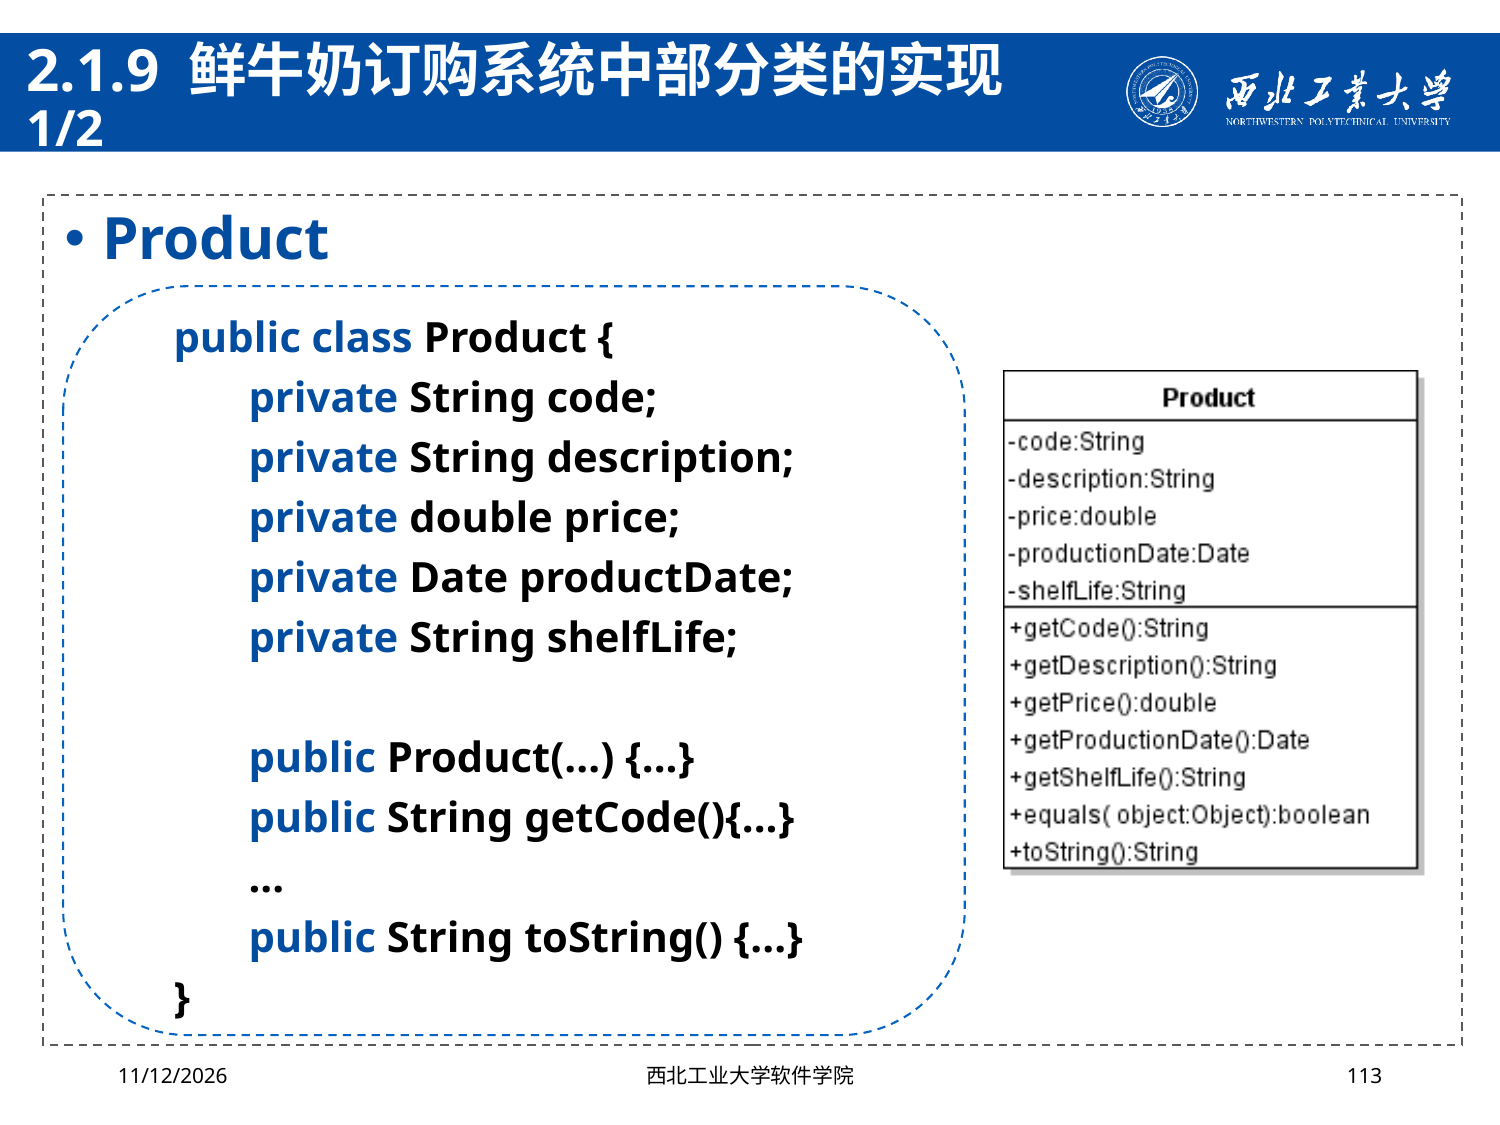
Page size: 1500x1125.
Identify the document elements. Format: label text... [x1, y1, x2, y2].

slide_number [103, 1055, 441, 1116]
slide_number 113 [1059, 1055, 1397, 1116]
title 2.1.9 鲜牛奶订购系统中部分类的实现 1/2 [11, 49, 1115, 149]
list Product [49, 201, 1457, 1036]
footer 西北工业大学软件学院 [496, 1055, 1004, 1116]
text_box public class Product { private String code; private String description; private double price; private Date productDate; private String shelfLife; public Product(...) {...} public String getCode(){...} ... public String toString() {...} } [63, 286, 965, 1036]
picture [1226, 68, 1451, 125]
picture [1003, 370, 1427, 878]
picture [1126, 56, 1198, 127]
